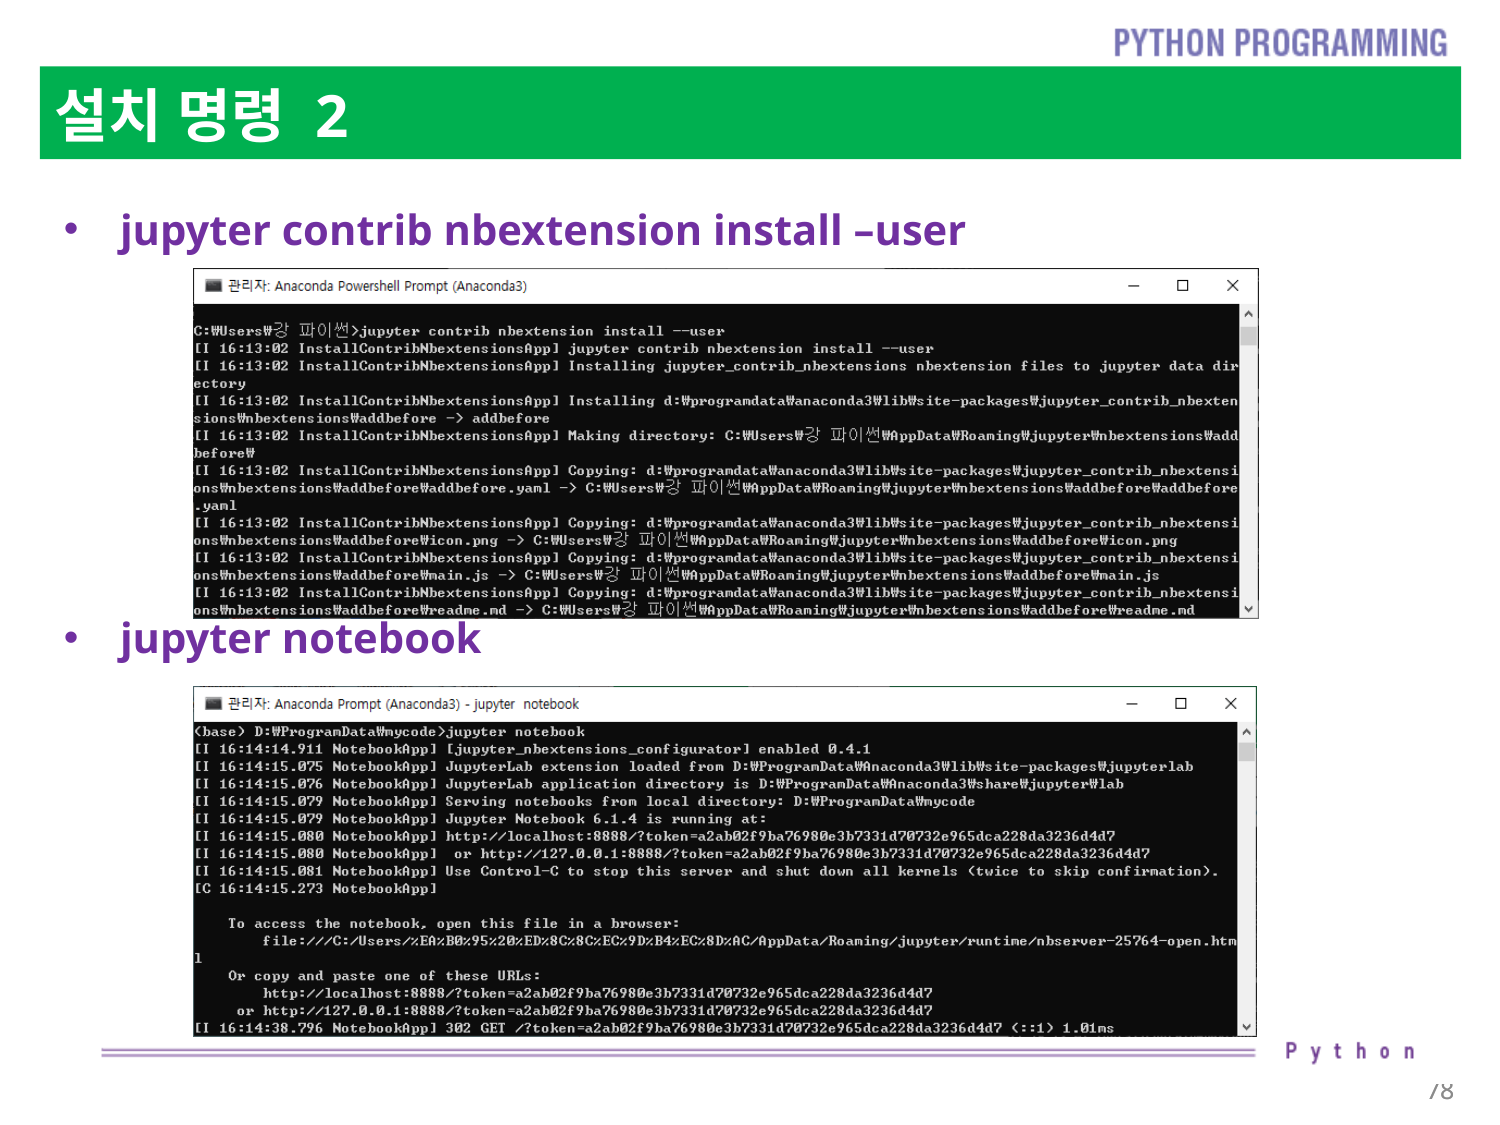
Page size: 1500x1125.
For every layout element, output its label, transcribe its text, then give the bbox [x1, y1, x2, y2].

slide_number 78 [1119, 1071, 1470, 1112]
title 설치 명령 2 [39, 76, 1444, 152]
picture [193, 686, 1258, 1037]
list jupyter contrib nbextension install –user jupyter notebook [48, 195, 1461, 1041]
picture [1106, 13, 1462, 66]
picture [18, 1020, 1483, 1084]
picture [193, 268, 1259, 620]
